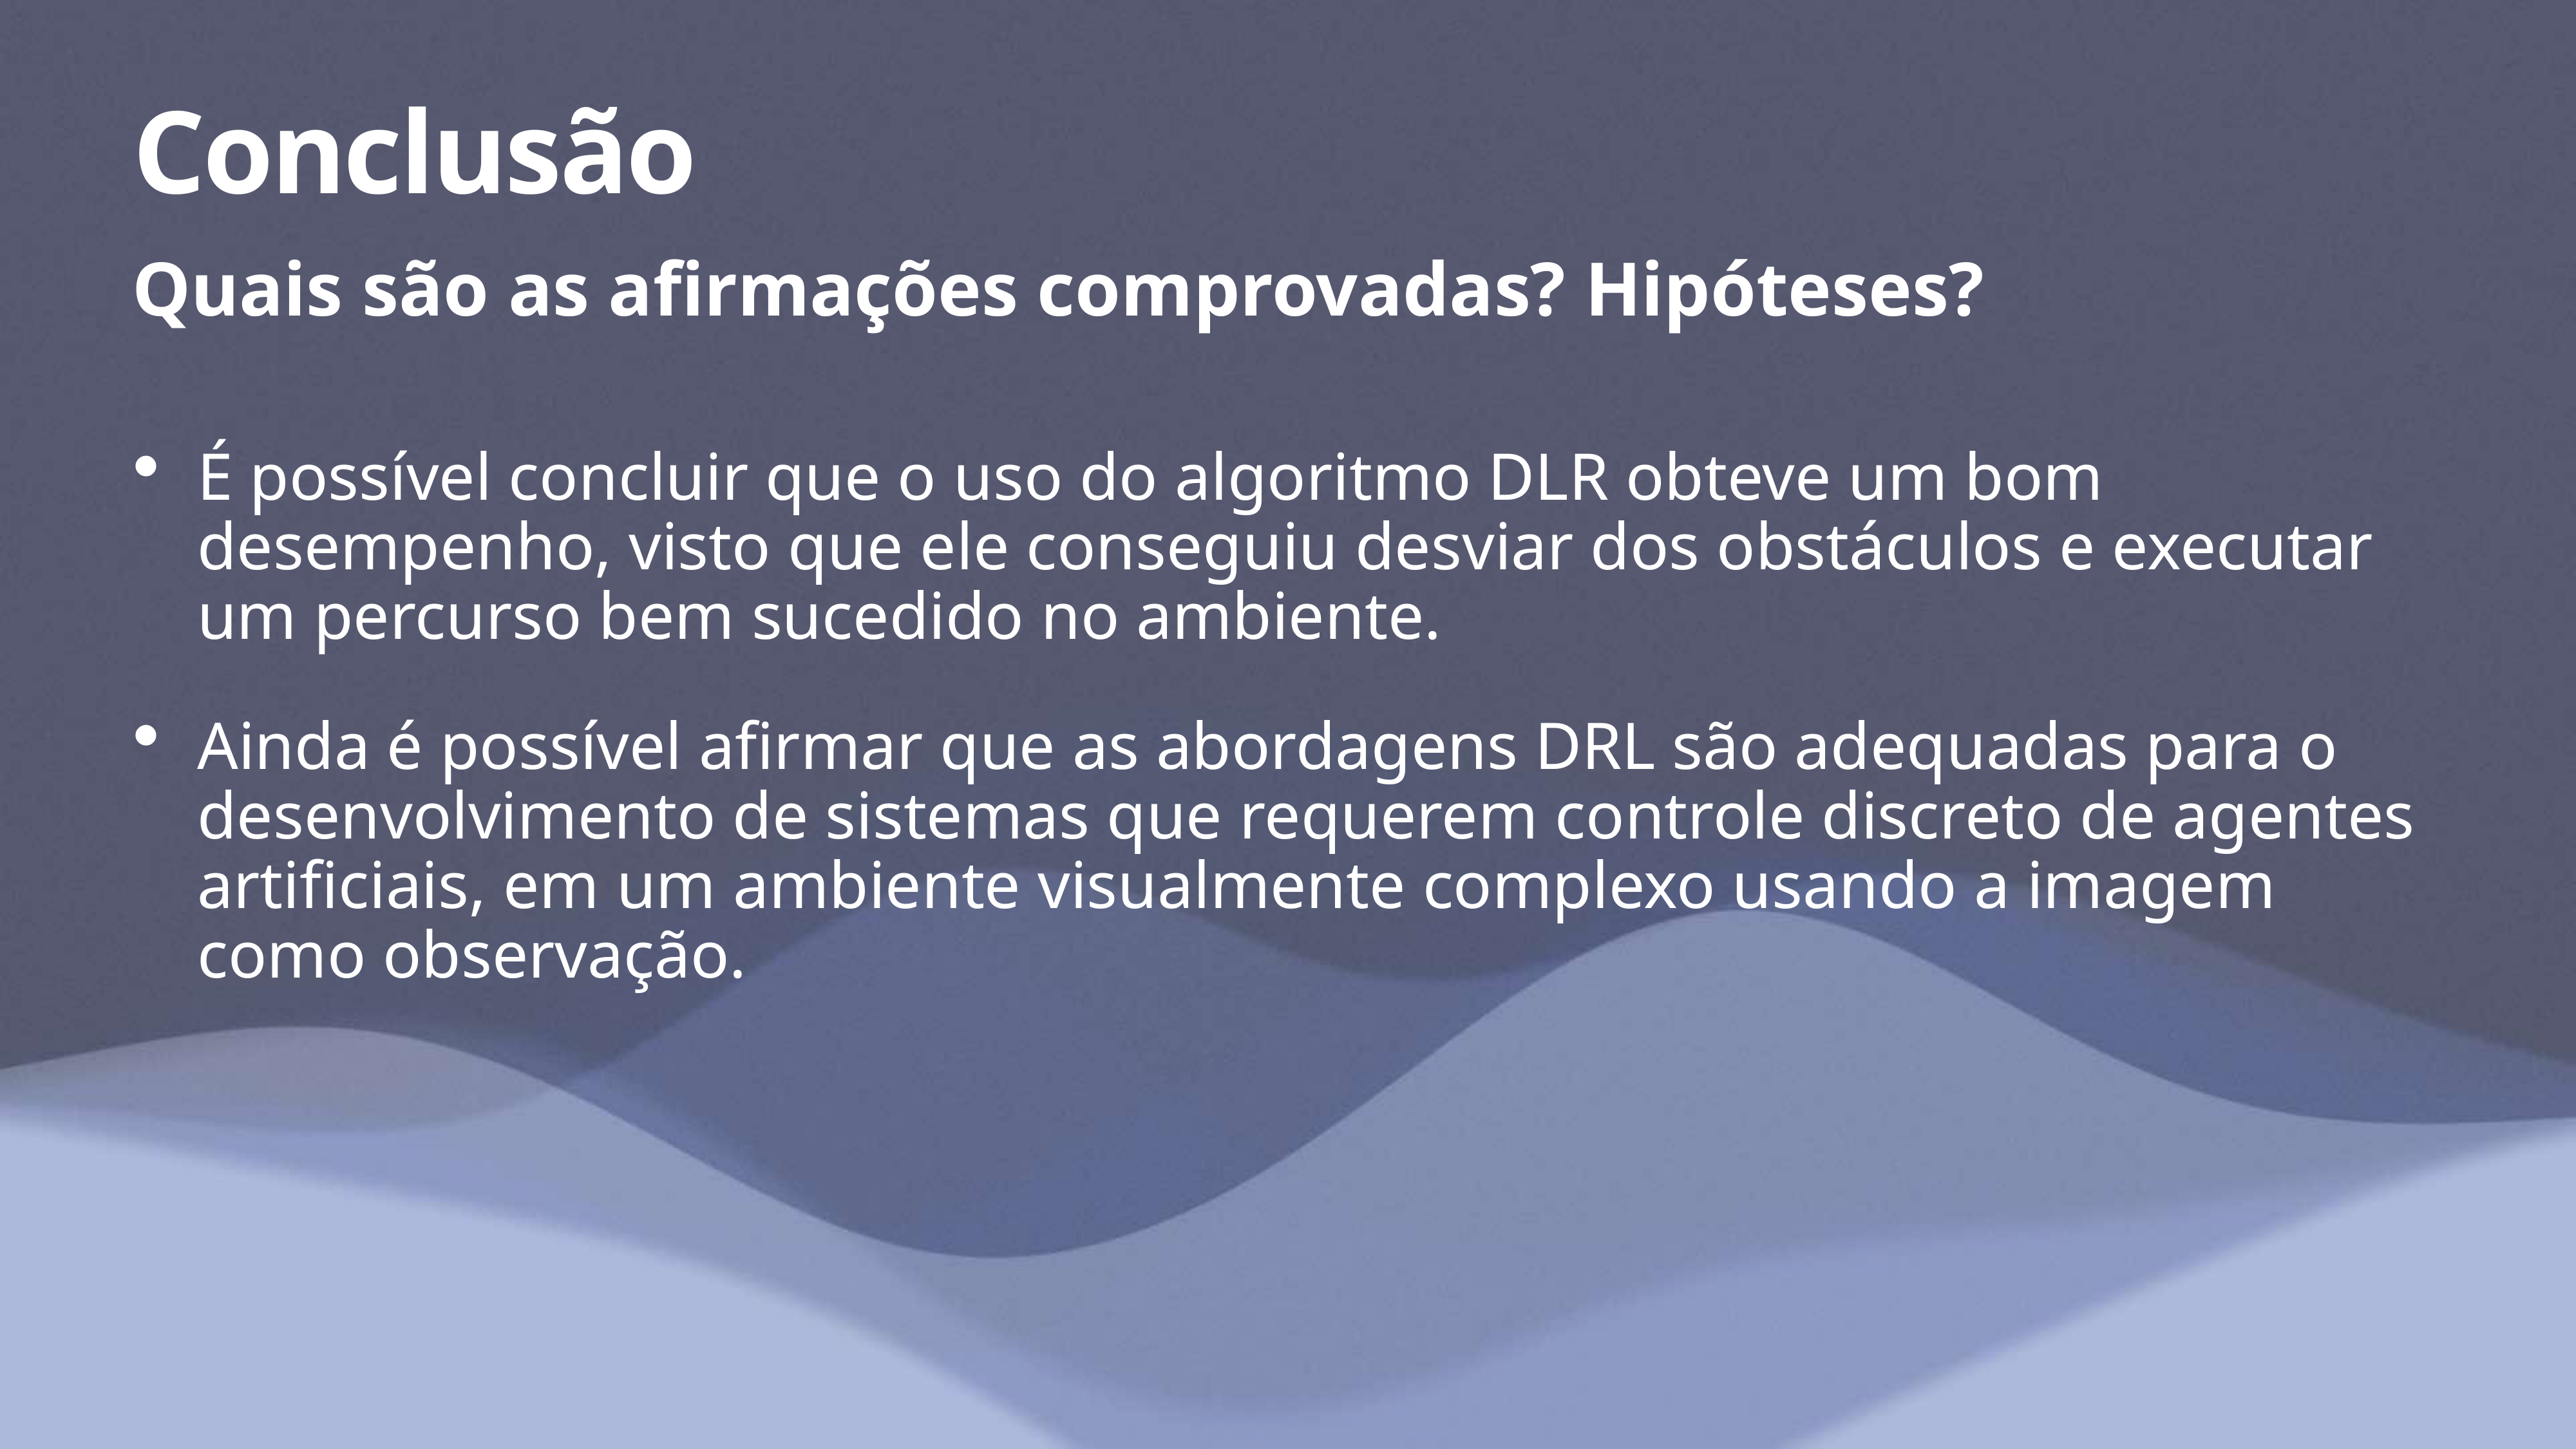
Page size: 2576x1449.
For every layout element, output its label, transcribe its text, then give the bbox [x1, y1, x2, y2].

title Conclusão [127, 100, 2449, 237]
list É possível concluir que o uso do algoritmo DLR obteve um bom desempenho, visto que ele conseguiu desviar dos obstáculos e executar um percurso bem sucedido no ambiente. Ainda é possível afirmar que as abordagens DRL são adequadas para o desenvolvimento de sistemas que requerem controle discreto de agentes artificiais, em um ambiente visualmente complexo usando a imagem como observação. [127, 439, 2449, 1312]
picture [0, 0, 2576, 1449]
text_box Quais são as afirmações comprovadas? Hipóteses? [127, 237, 2449, 336]
